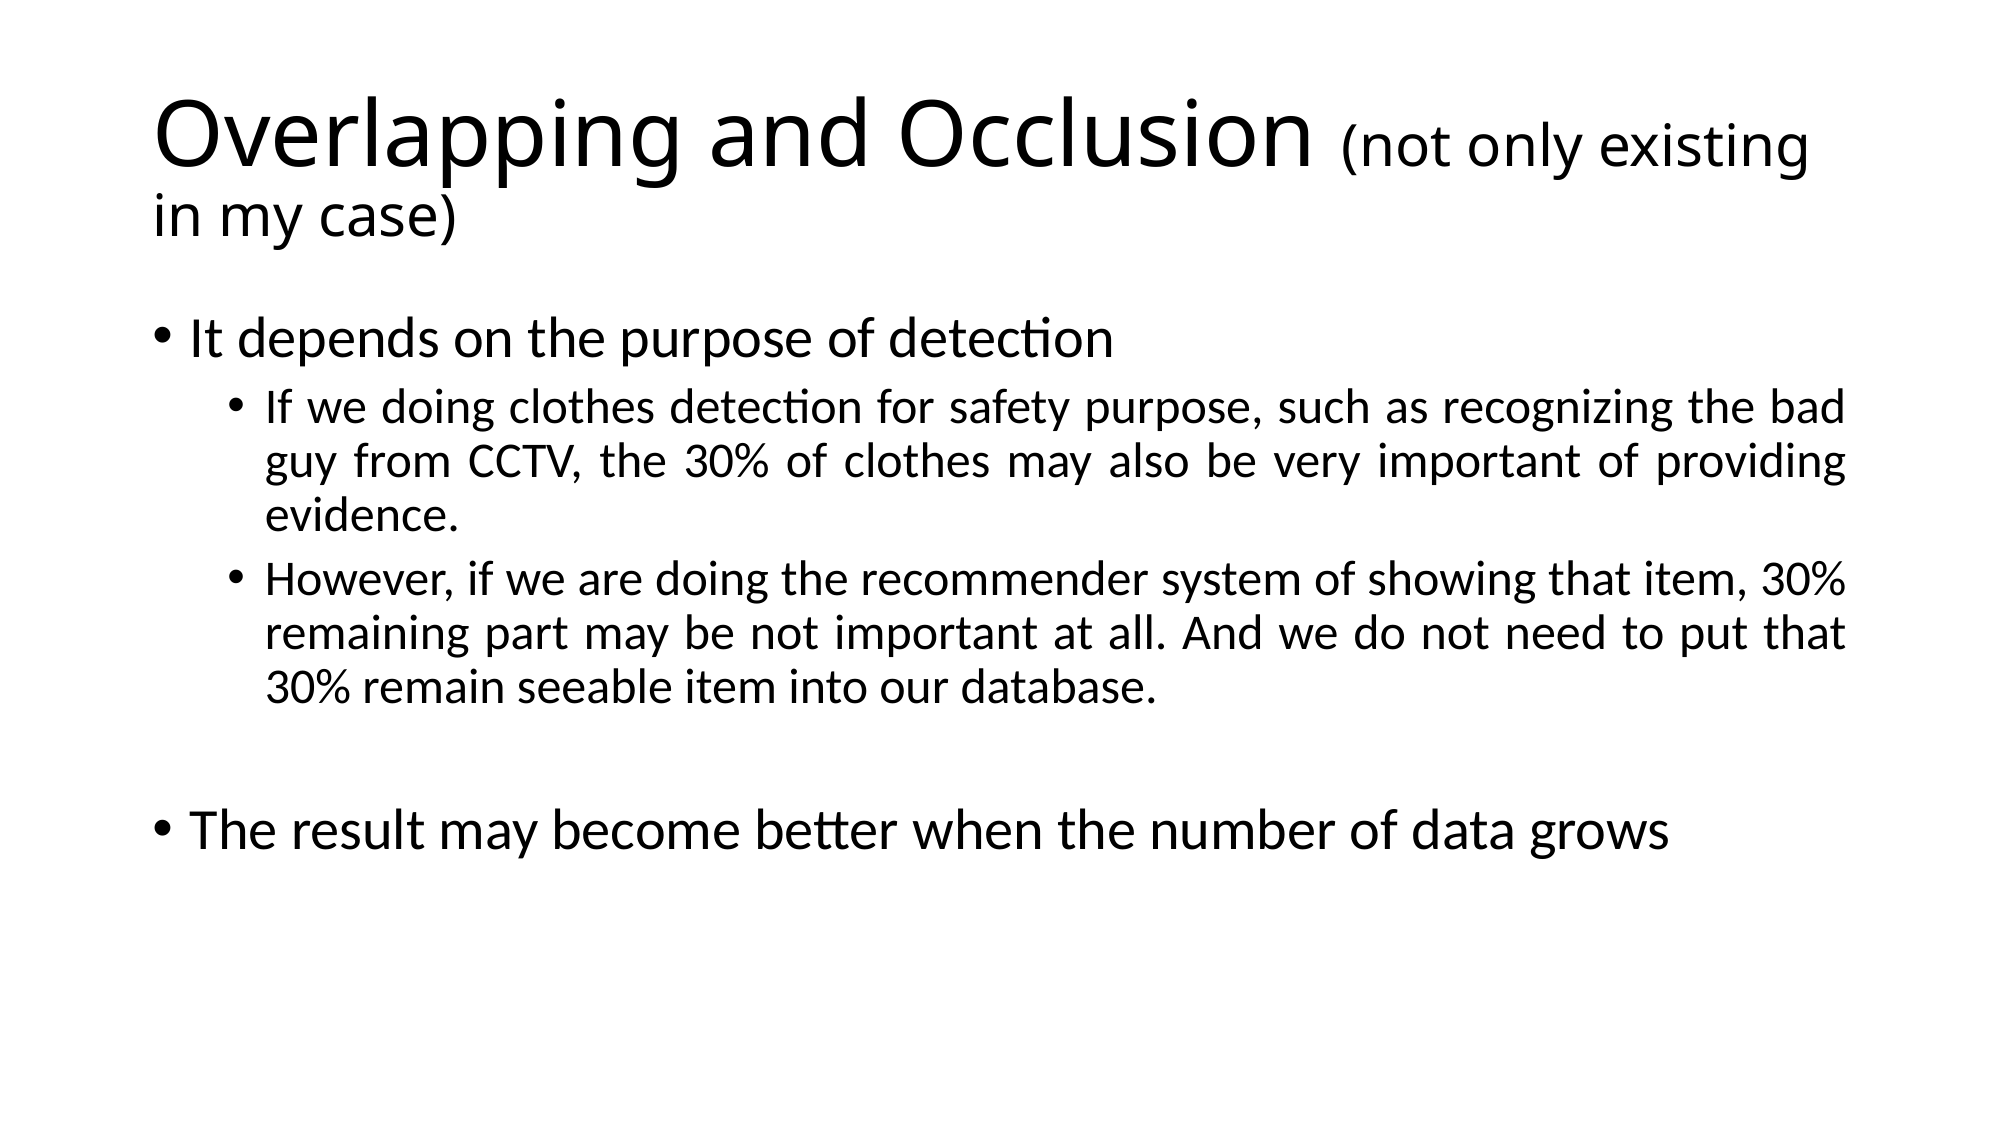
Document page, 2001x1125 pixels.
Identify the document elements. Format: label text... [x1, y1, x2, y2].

title Overlapping and Occlusion (not only existing in my case) [137, 59, 1863, 278]
list It depends on the purpose of detection If we doing clothes detection for safety purpose, such as recognizing the bad guy from CCTV, the 30% of clothes may also be very important of providing evidence. However, if we are doing the recommender system of showing that item, 30% remaining part may be not important at all. And we do not need to put that 30% remain seeable item into our database. The result may become better when the number of data grows [137, 299, 1863, 1014]
